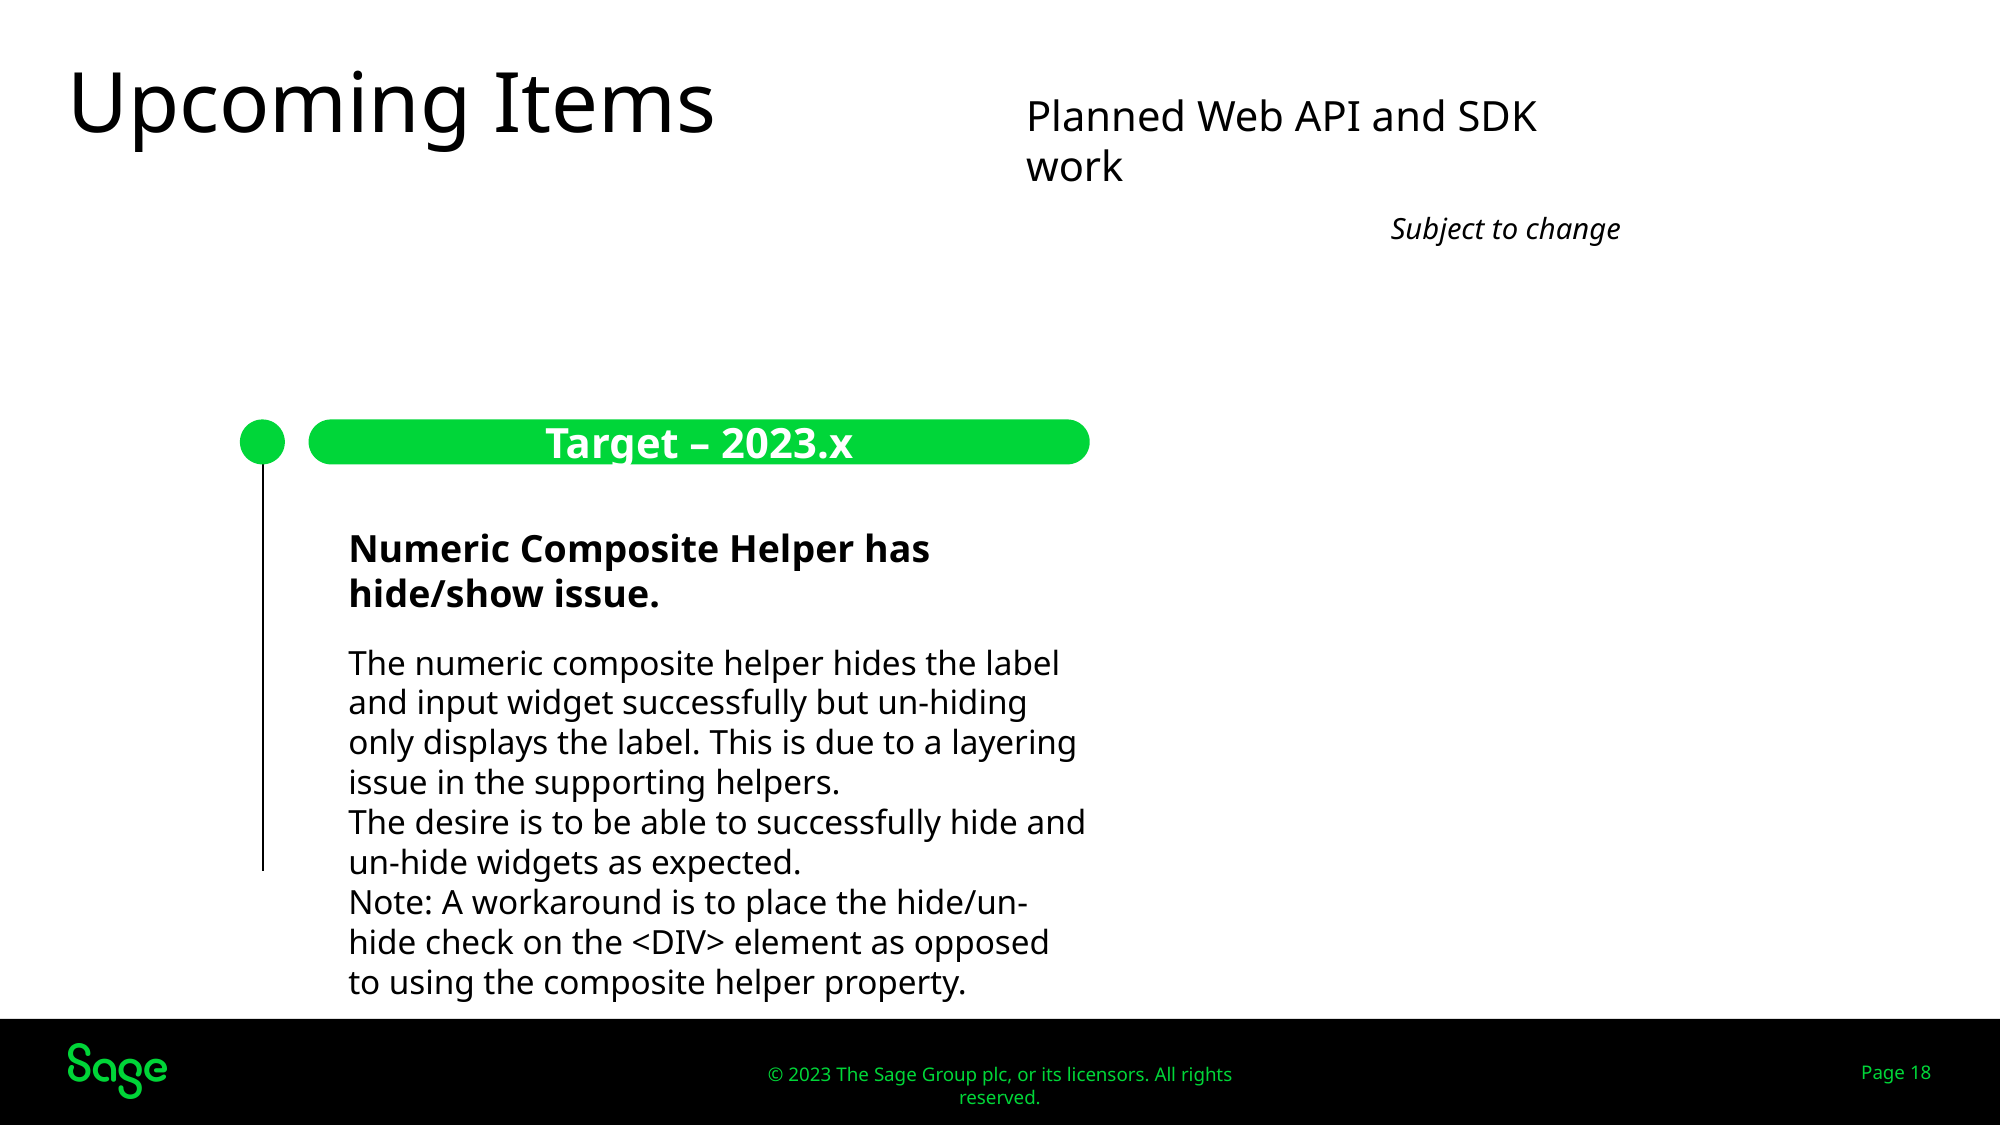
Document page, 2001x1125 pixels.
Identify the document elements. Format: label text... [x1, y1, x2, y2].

title Upcoming Items [67, 49, 900, 147]
text_box [239, 418, 286, 465]
picture [68, 1043, 167, 1099]
slide_number Page 18 [1809, 1043, 1947, 1104]
text_box Numeric Composite Helper has hide/show issue. The numeric composite helper hides the label and input widget successfully but un-hiding only displays the label. This is due to a layering issue in the supporting helpers. The desire is to be able to successfully hide and un-hide widgets as expected. Note: A workaround is to place the hide/un-hide check on the <DIV> element as opposed to using the composite helper property. [348, 525, 1090, 1001]
list Planned Web API and SDK work Subject to change [1026, 82, 1622, 282]
text_box Target – 2023.x [308, 418, 1091, 465]
